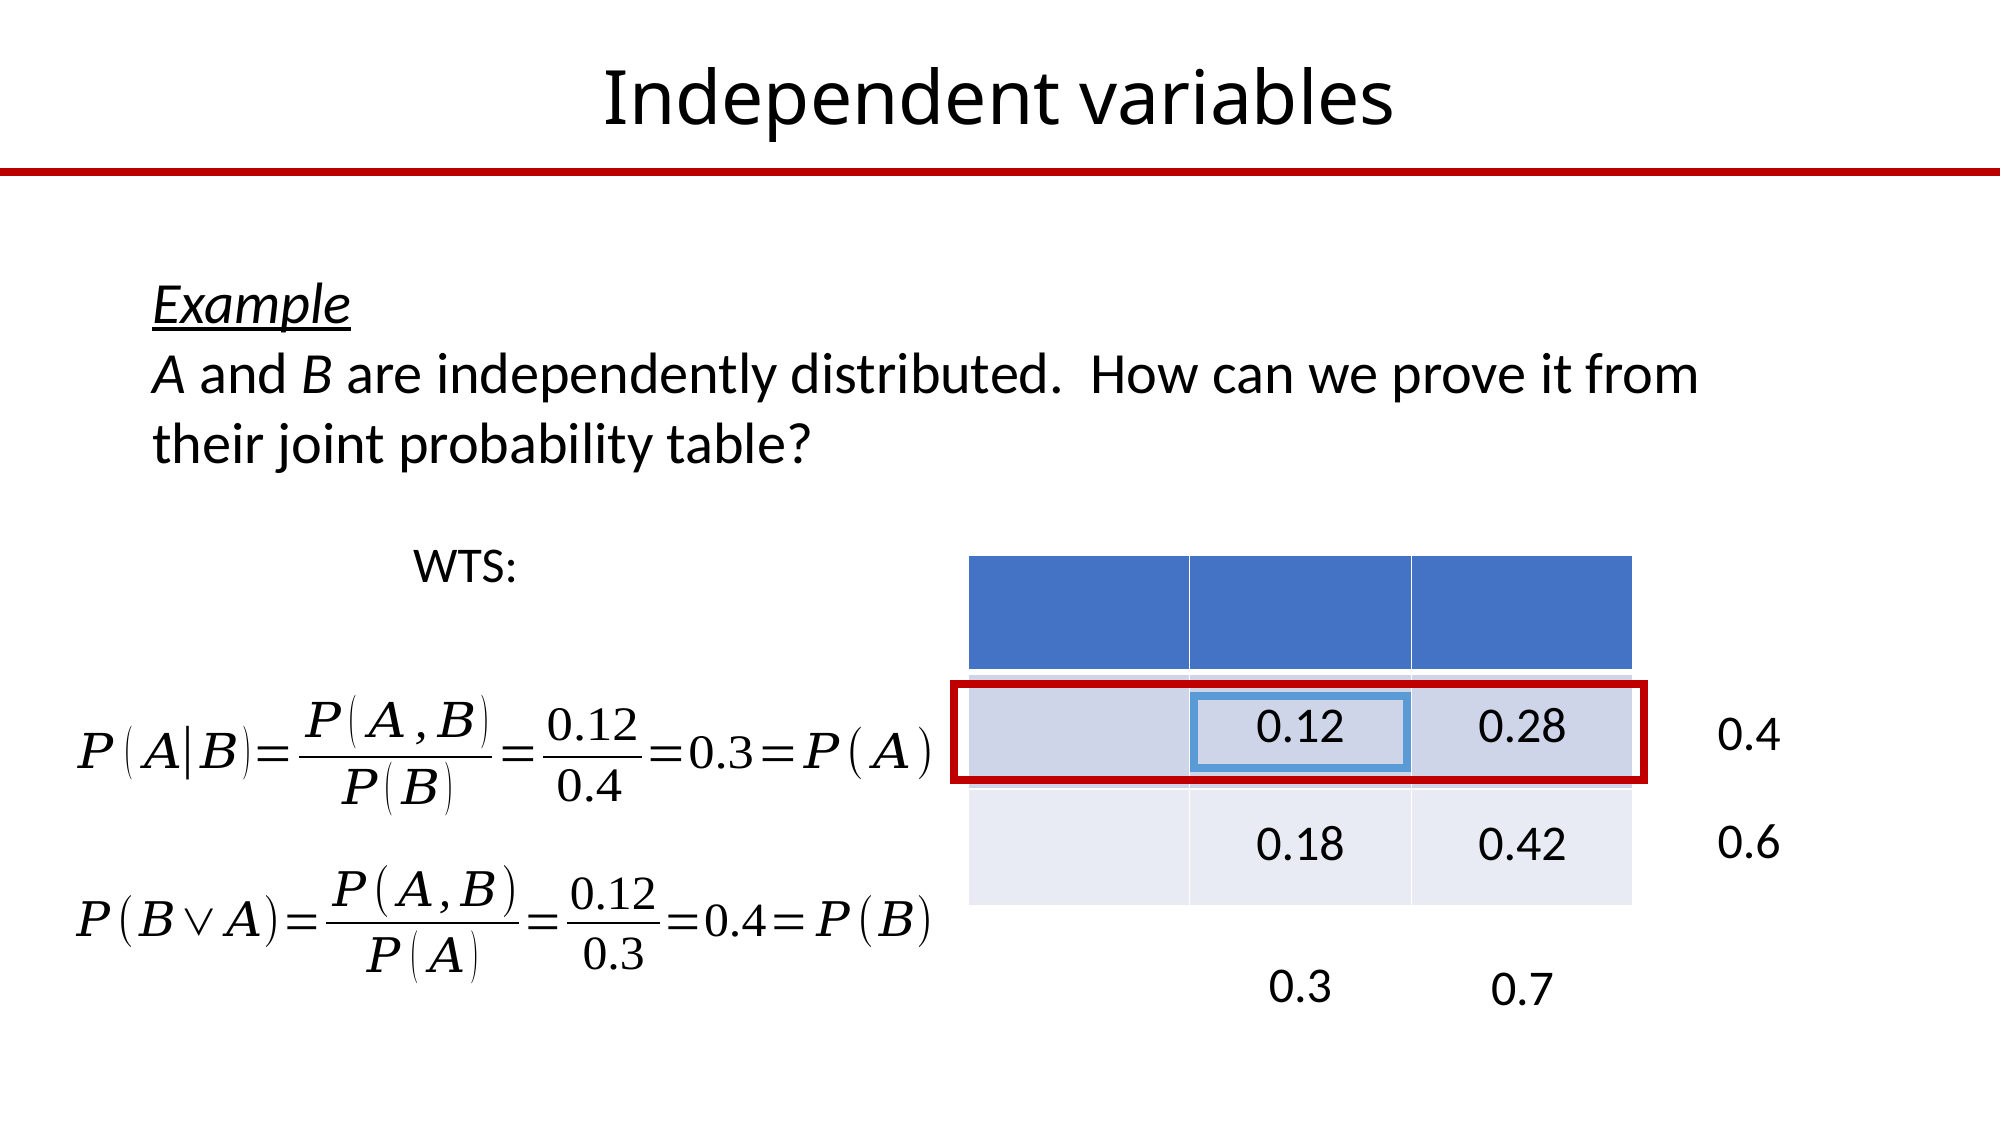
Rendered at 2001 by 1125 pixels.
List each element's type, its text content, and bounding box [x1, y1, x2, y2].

text_box 0.4 [1702, 692, 1796, 768]
text_box 0.6 [1702, 800, 1796, 876]
text_box [953, 683, 1645, 781]
text_box Example A and B are independently distributed. How can we prove it from their joint probability table? [137, 257, 1839, 483]
text_box 0.3 [1254, 944, 1347, 1020]
text_box 0.7 [1476, 947, 1569, 1023]
title Independent variables [137, 50, 1863, 150]
